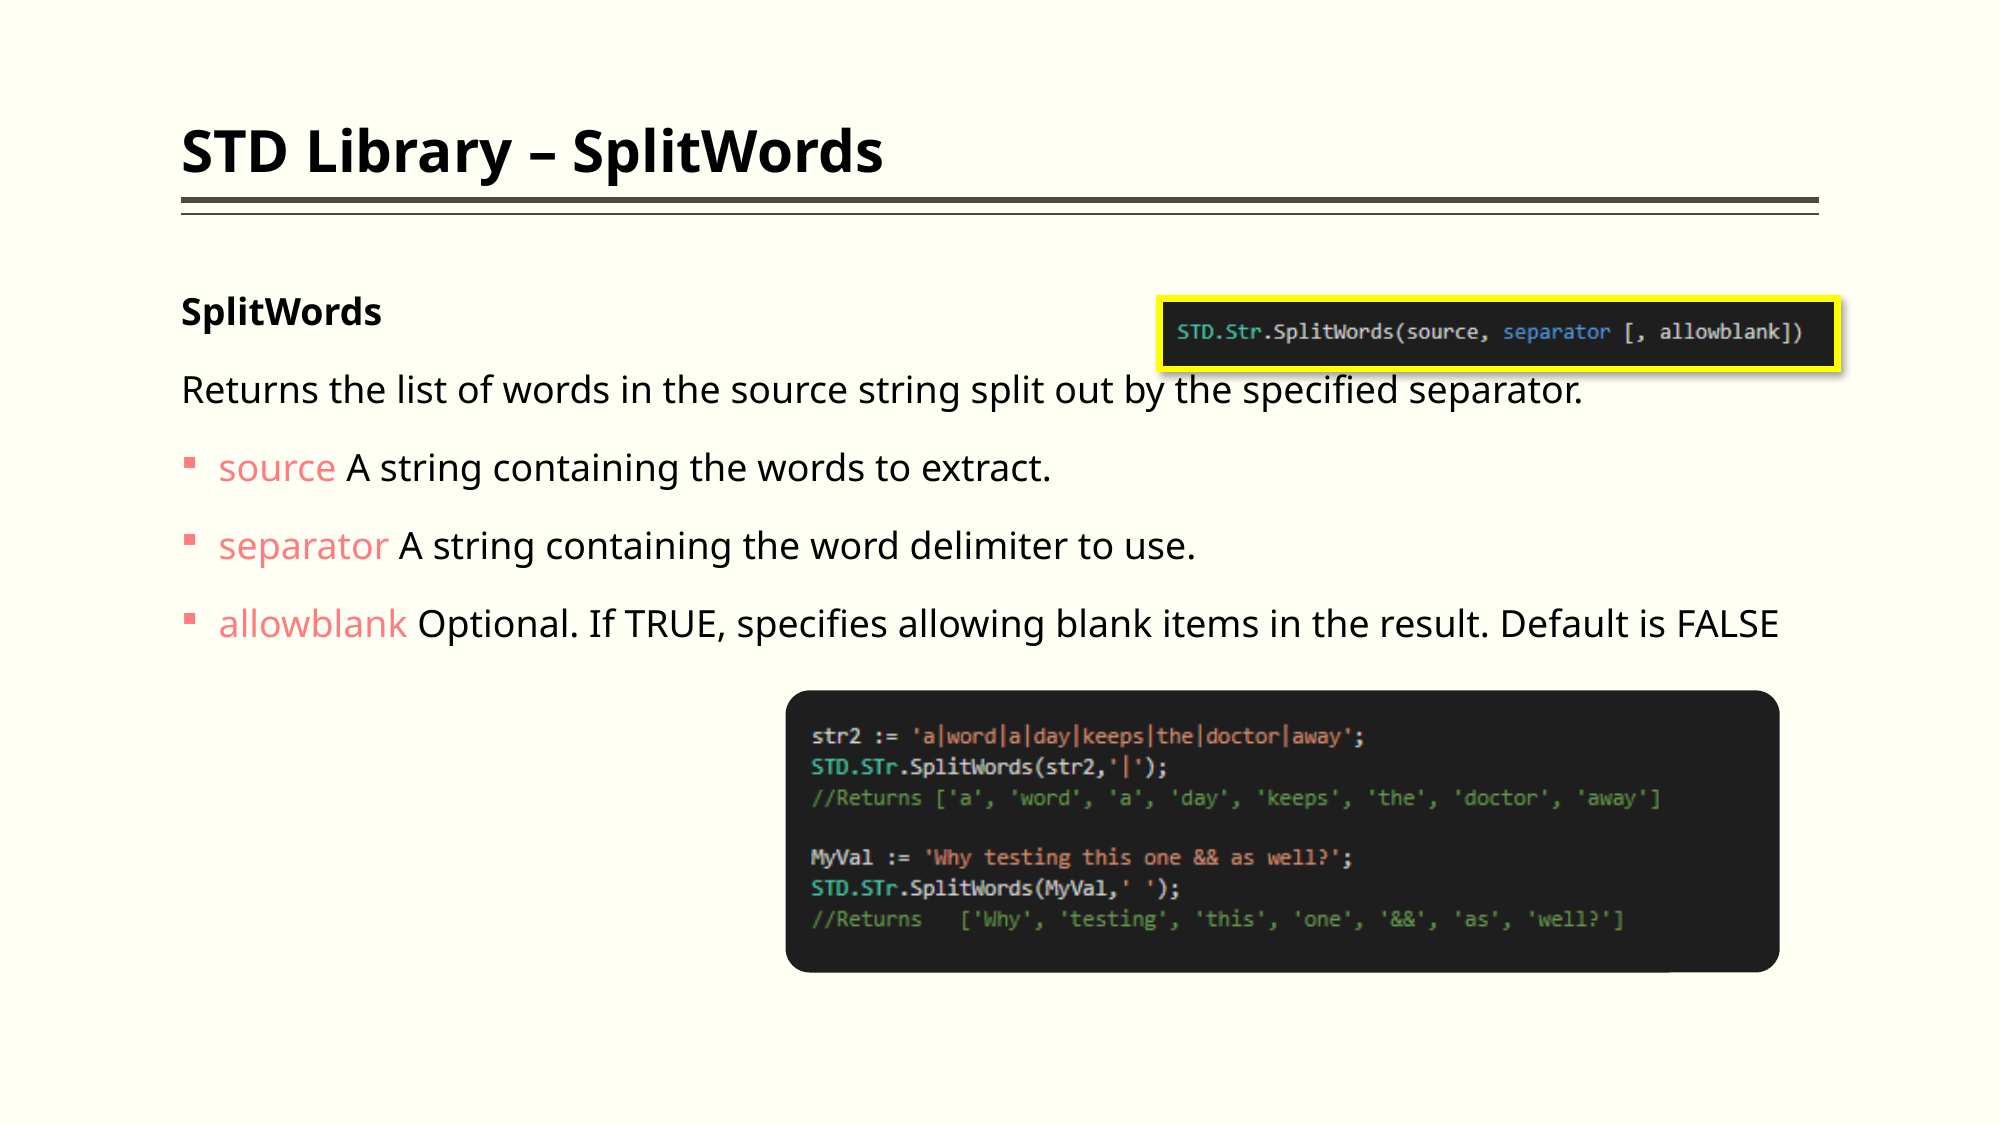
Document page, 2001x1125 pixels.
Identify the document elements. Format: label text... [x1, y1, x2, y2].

picture [1162, 301, 1835, 366]
title STD Library – SplitWords [181, 12, 1819, 193]
picture [785, 690, 1780, 973]
list SplitWords Returns the list of words in the source string split out by the specified separator. source A string containing the words to extract. separator A string containing the word delimiter to use. allowblank Optional. If TRUE, specifies allowing blank items in the result. Default is FALSE [181, 285, 1798, 989]
